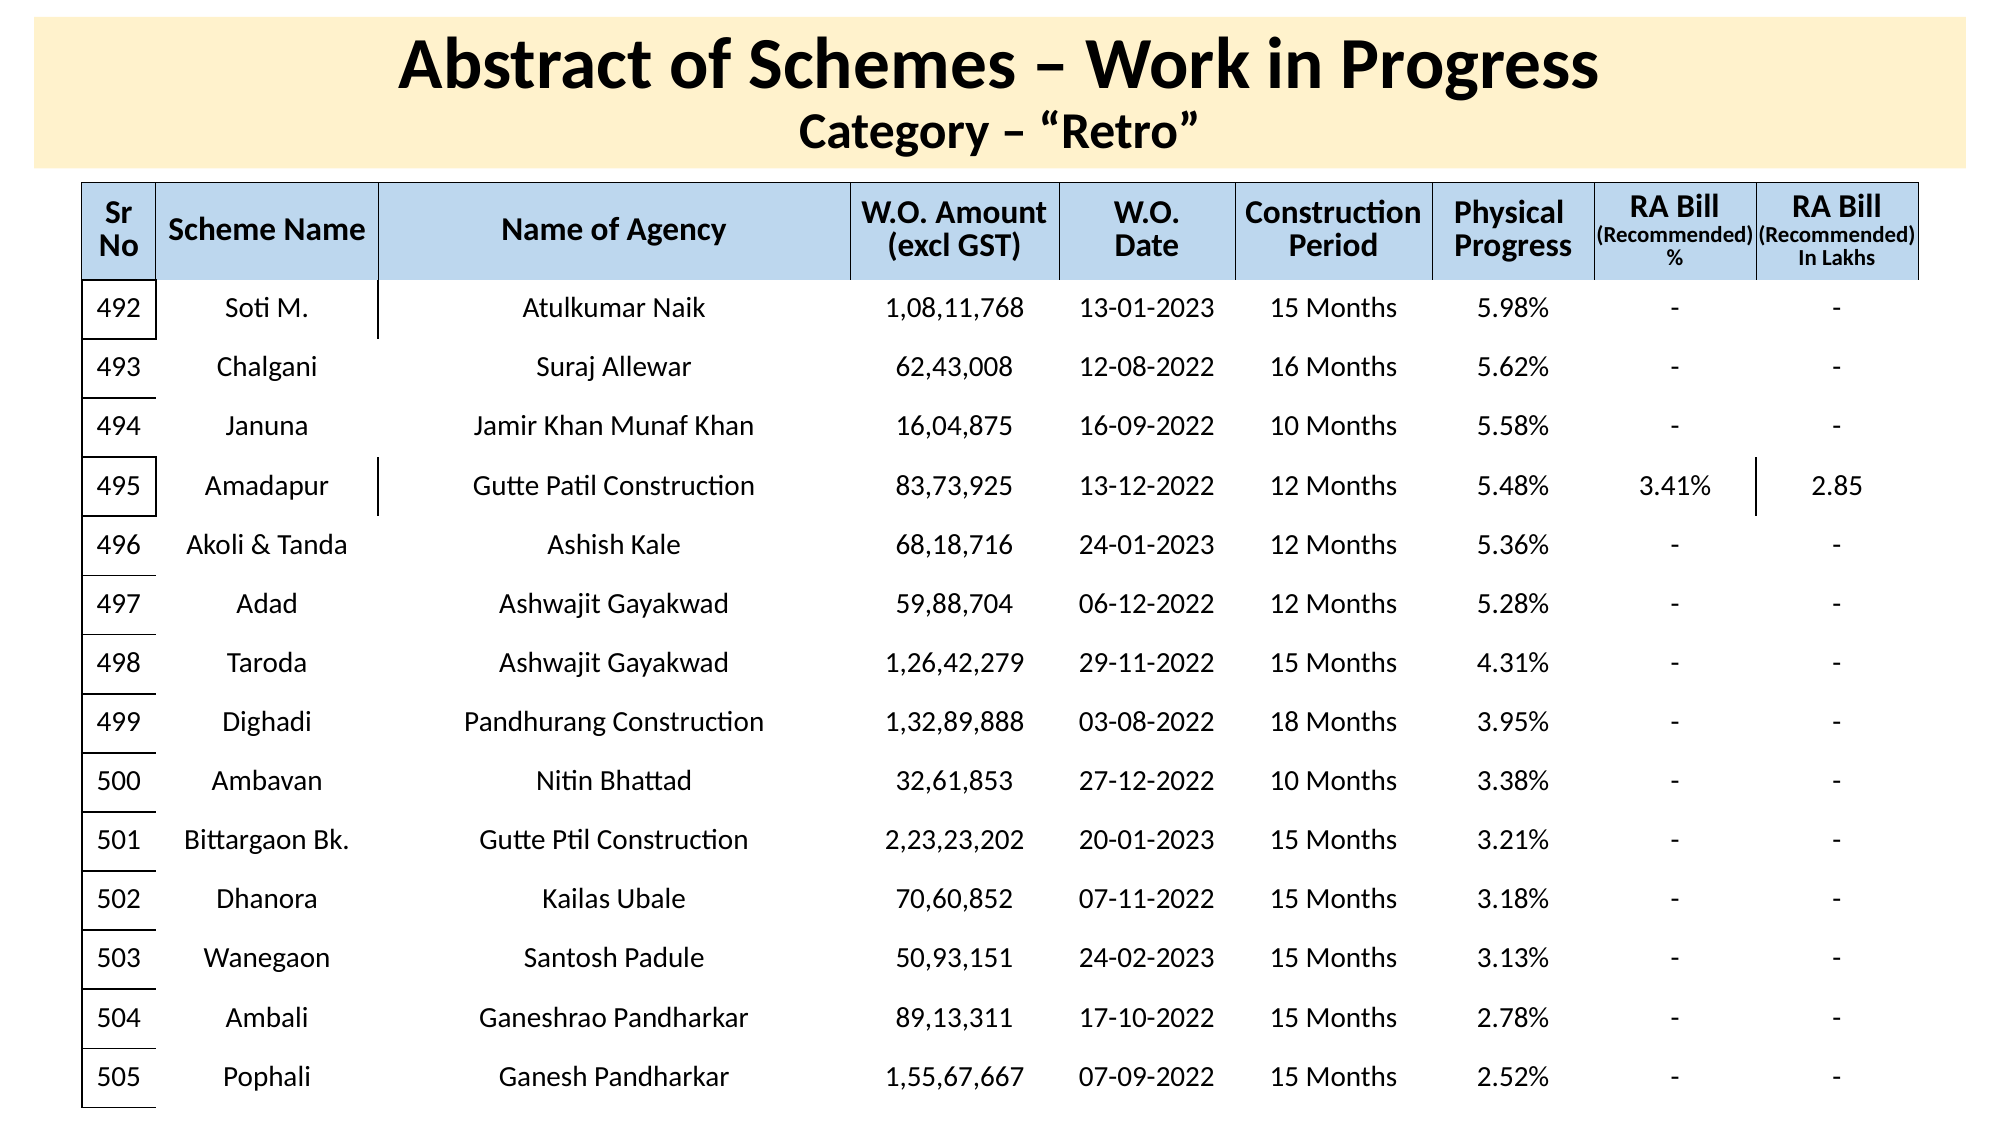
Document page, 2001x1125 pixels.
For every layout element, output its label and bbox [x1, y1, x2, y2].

table_header [156, 183, 378, 339]
table_header [82, 183, 155, 279]
table_header [379, 183, 1918, 339]
table_cell [83, 458, 155, 515]
table_cell [83, 339, 1918, 1108]
table_header [83, 281, 155, 338]
title [34, 16, 1966, 169]
